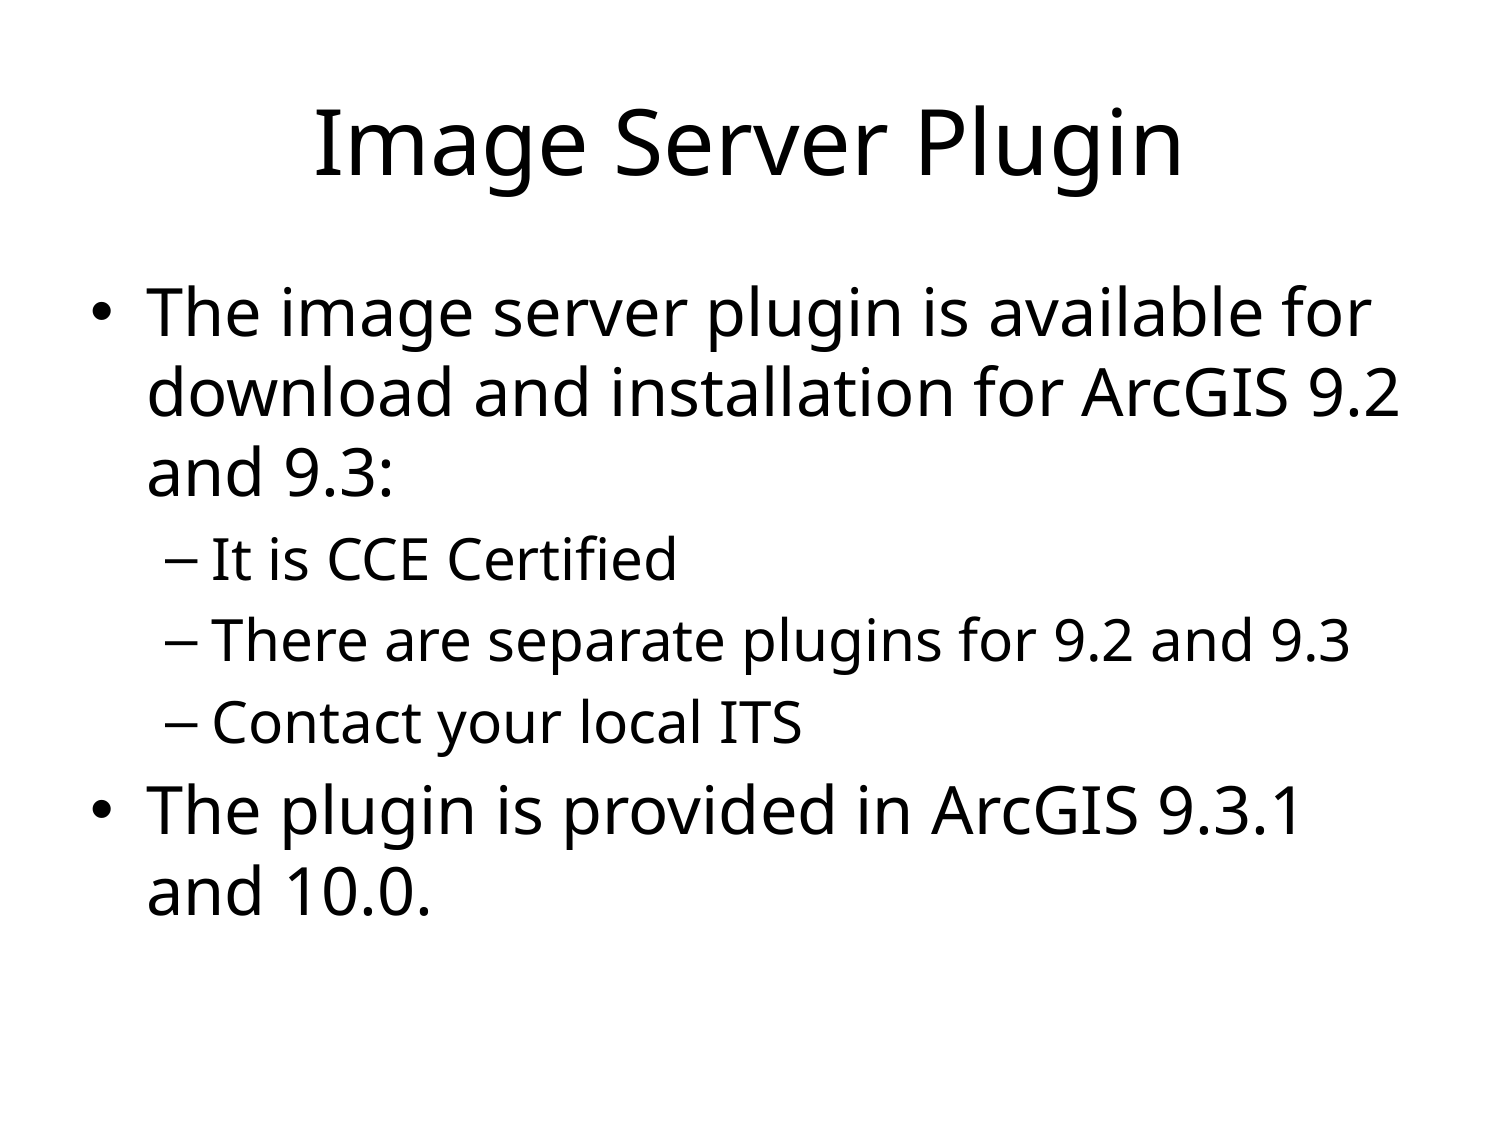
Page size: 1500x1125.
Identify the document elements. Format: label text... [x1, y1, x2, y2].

list The image server plugin is available for download and installation for ArcGIS 9.2 and 9.3: It is CCE Certified There are separate plugins for 9.2 and 9.3 Contact your local ITS The plugin is provided in ArcGIS 9.3.1 and 10.0. [75, 262, 1425, 1005]
title Image Server Plugin [75, 45, 1425, 233]
